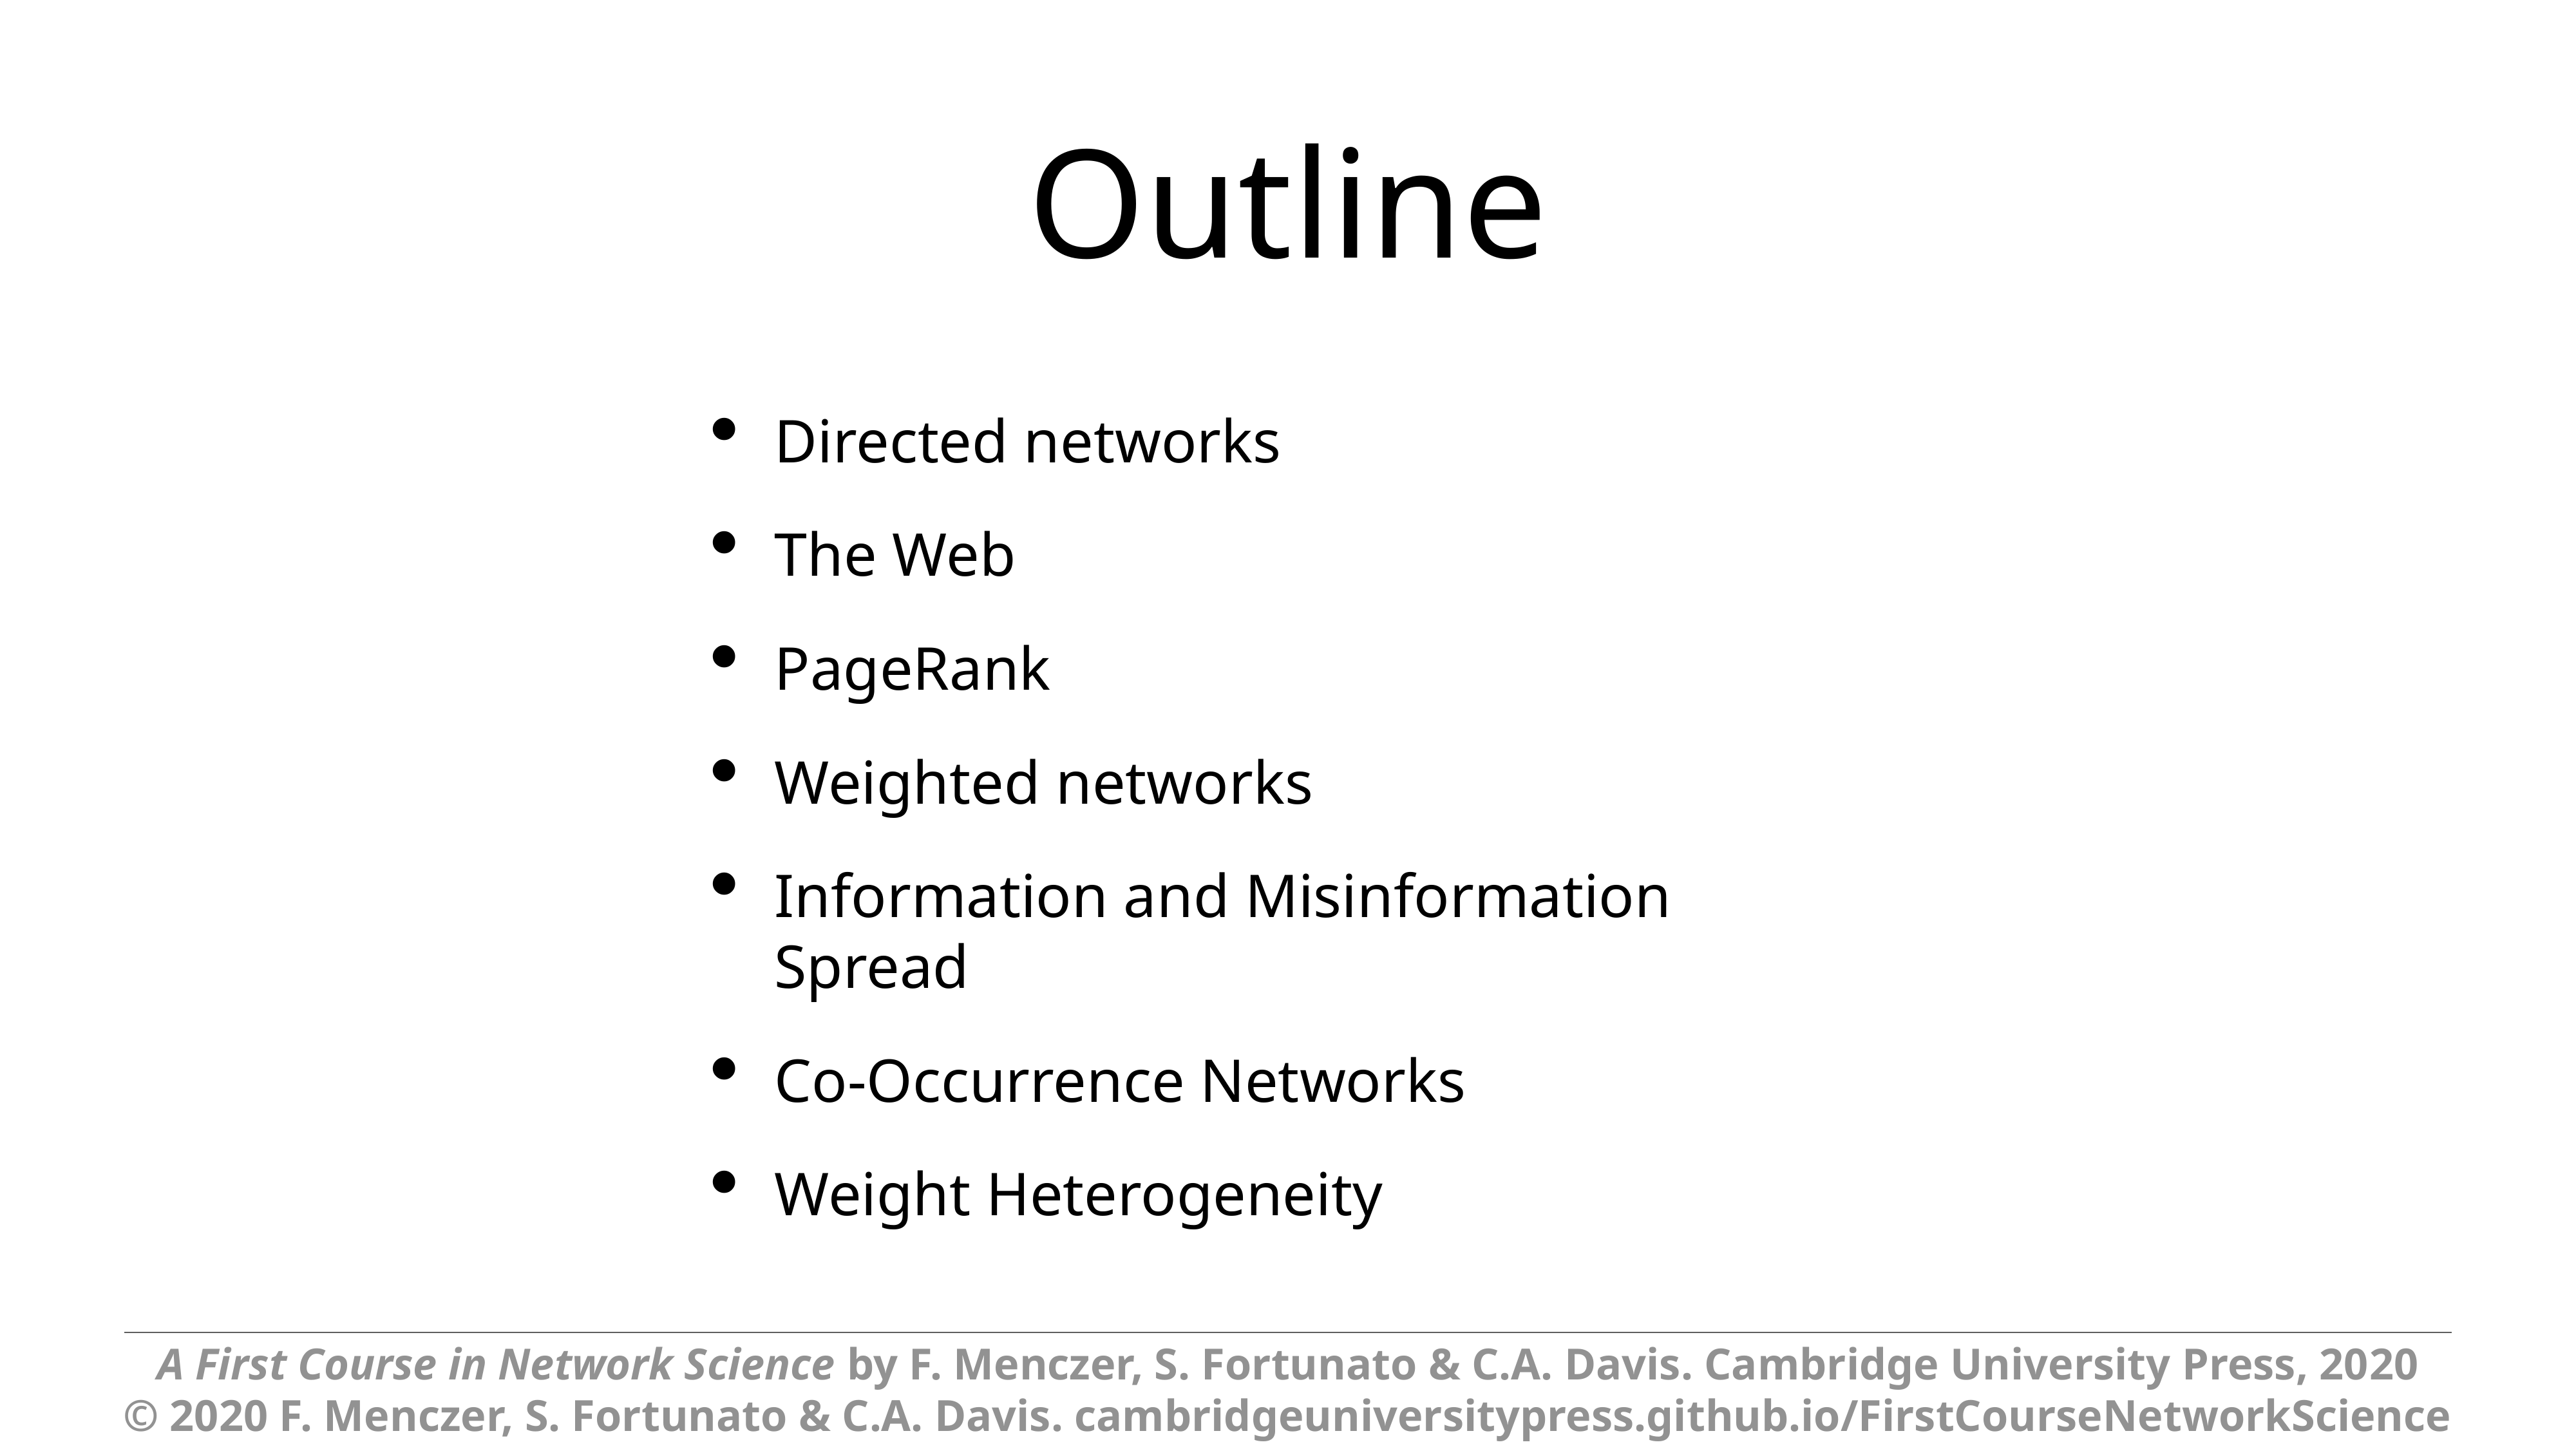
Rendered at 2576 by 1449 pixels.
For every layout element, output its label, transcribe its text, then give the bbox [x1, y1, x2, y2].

list Directed networks The Web PageRank Weighted networks Information and Misinformation Spread Co-Occurrence Networks Weight Heterogeneity [702, 386, 1874, 1245]
title Outline [463, 37, 2113, 359]
